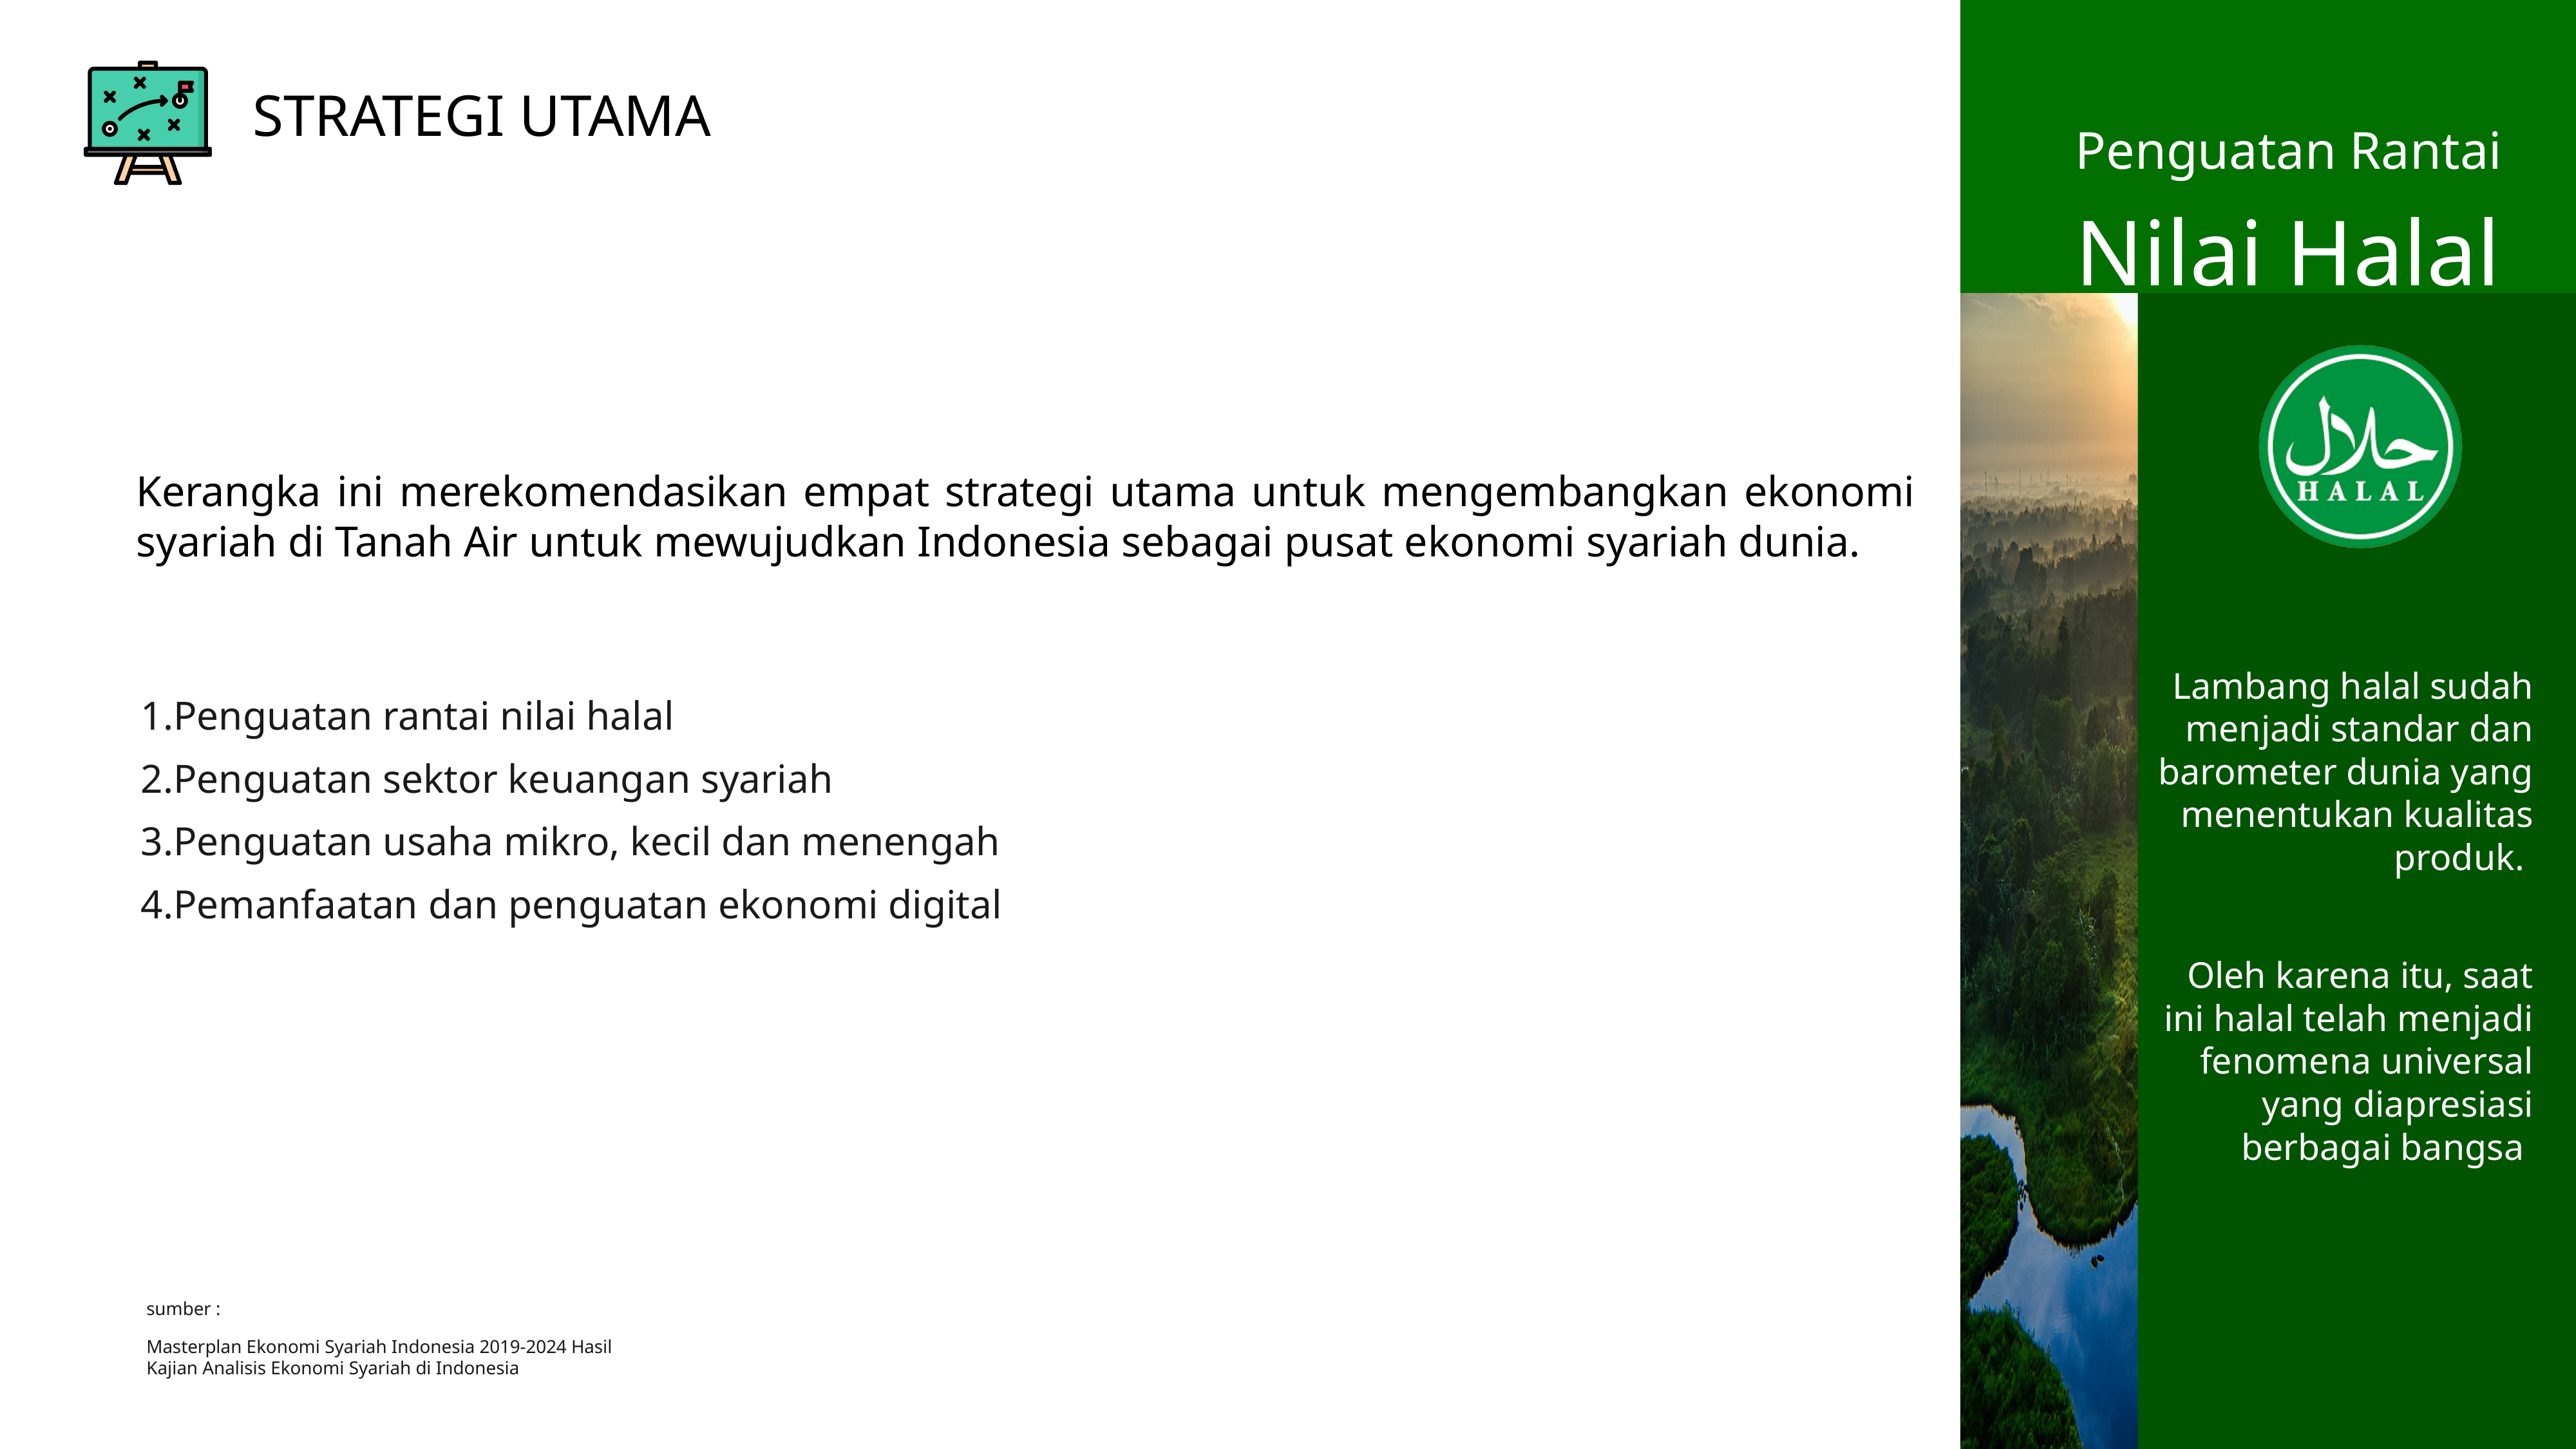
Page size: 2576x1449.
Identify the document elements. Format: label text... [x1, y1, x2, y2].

picture [1960, 0, 2576, 1449]
picture [84, 59, 213, 187]
text_box strategi utama [213, 74, 1698, 153]
text_box sumber : Masterplan Ekonomi Syariah Indonesia 2019-2024 Hasil Kajian Analisis Ekonomi Syariah di Indonesia [140, 1255, 650, 1384]
text_box 1.Penguatan rantai nilai halal 2.Penguatan sektor keuangan syariah 3.Penguatan usaha mikro, kecil dan menengah 4.Pemanfaatan dan penguatan ekonomi digital [135, 686, 1599, 932]
text_box Kerangka ini merekomendasikan empat strategi utama untuk mengembangkan ekonomi syariah di Tanah Air untuk mewujudkan Indonesia sebagai pusat ekonomi syariah dunia. [130, 459, 1922, 571]
